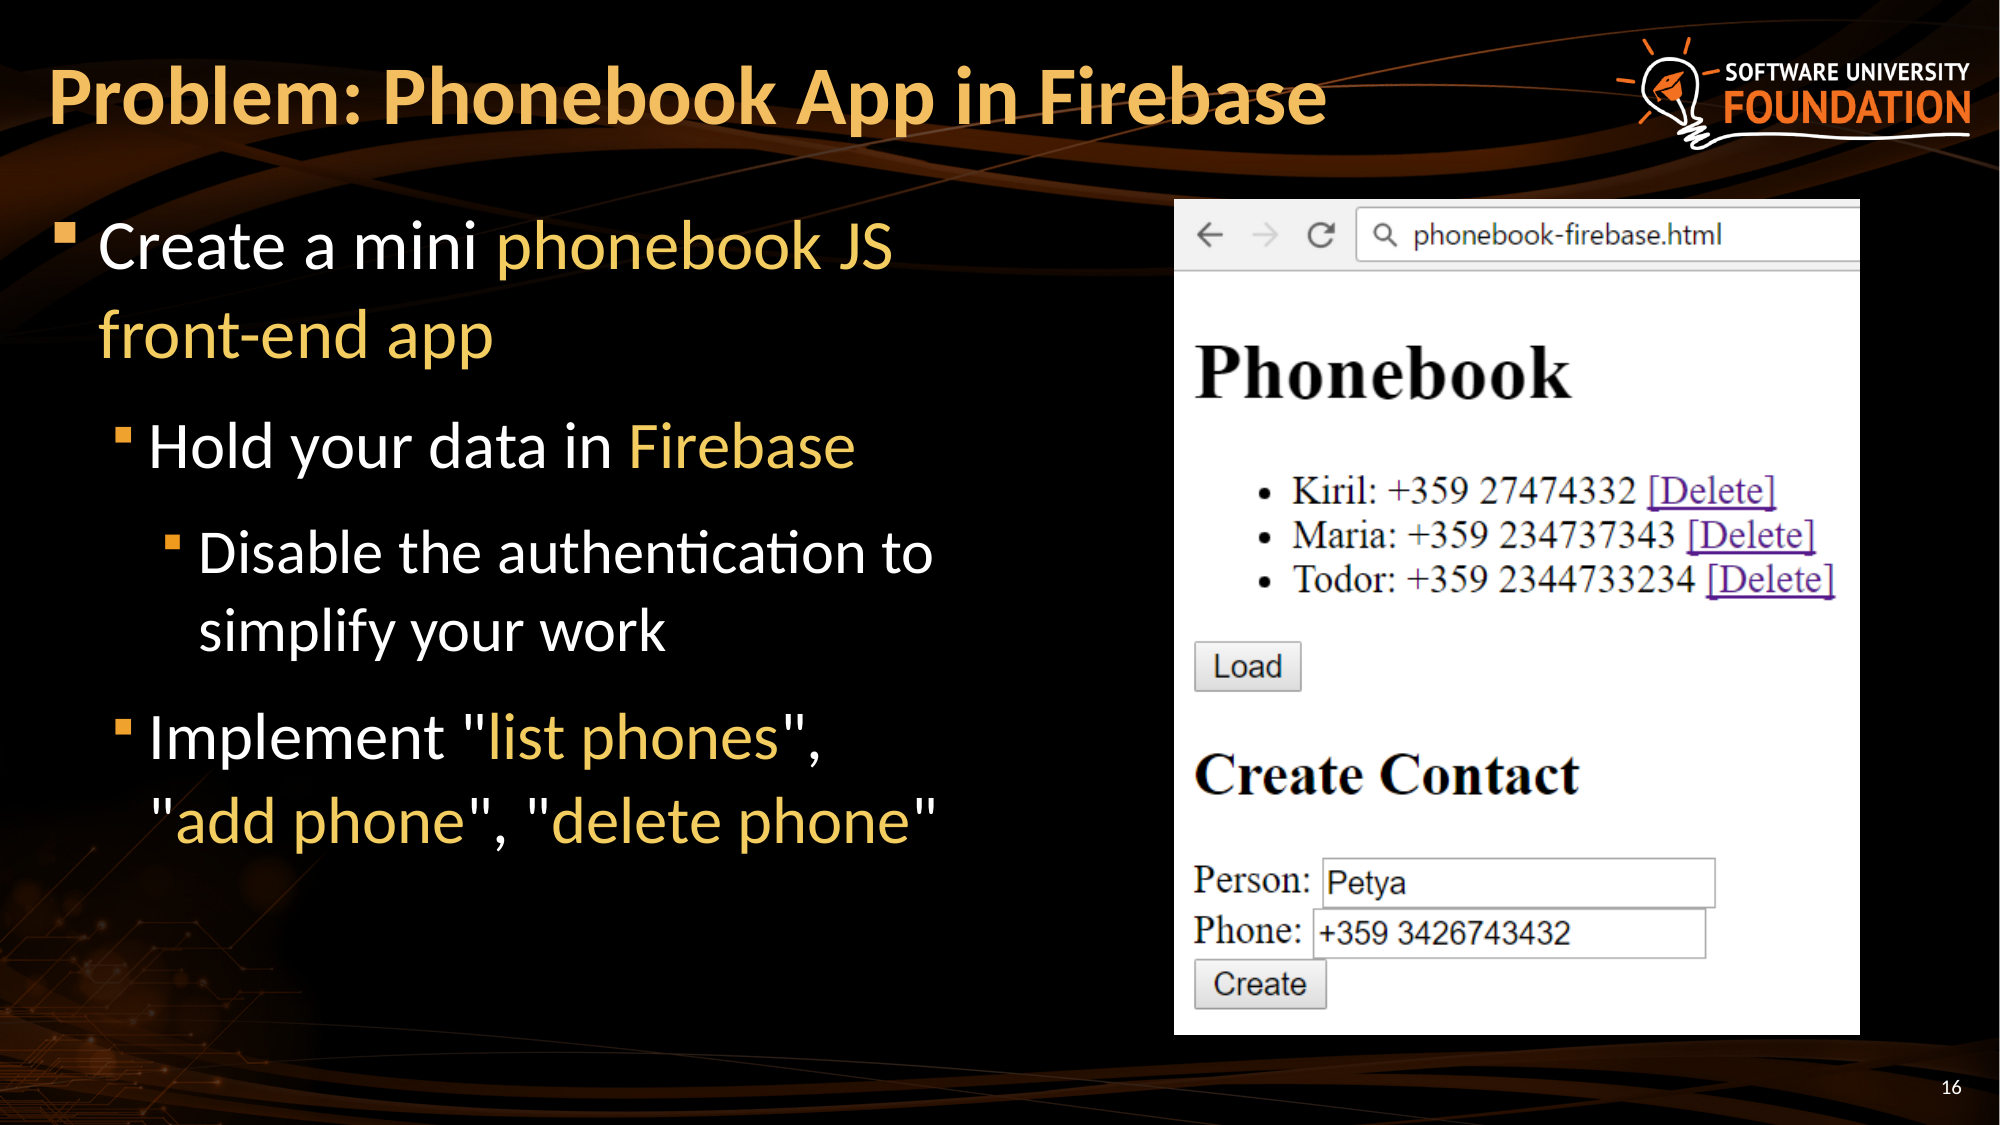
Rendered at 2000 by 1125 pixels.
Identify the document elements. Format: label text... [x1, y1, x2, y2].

picture [0, 0, 2000, 1125]
slide_number 16 [1897, 1070, 1968, 1103]
list Create a mini phonebook JS front-end app Hold your data in Firebase Disable the authentication to simplify your work Implement "list phones", "add phone", "delete phone" [31, 189, 975, 1103]
title Problem: Phonebook App in Firebase [30, 6, 1602, 189]
